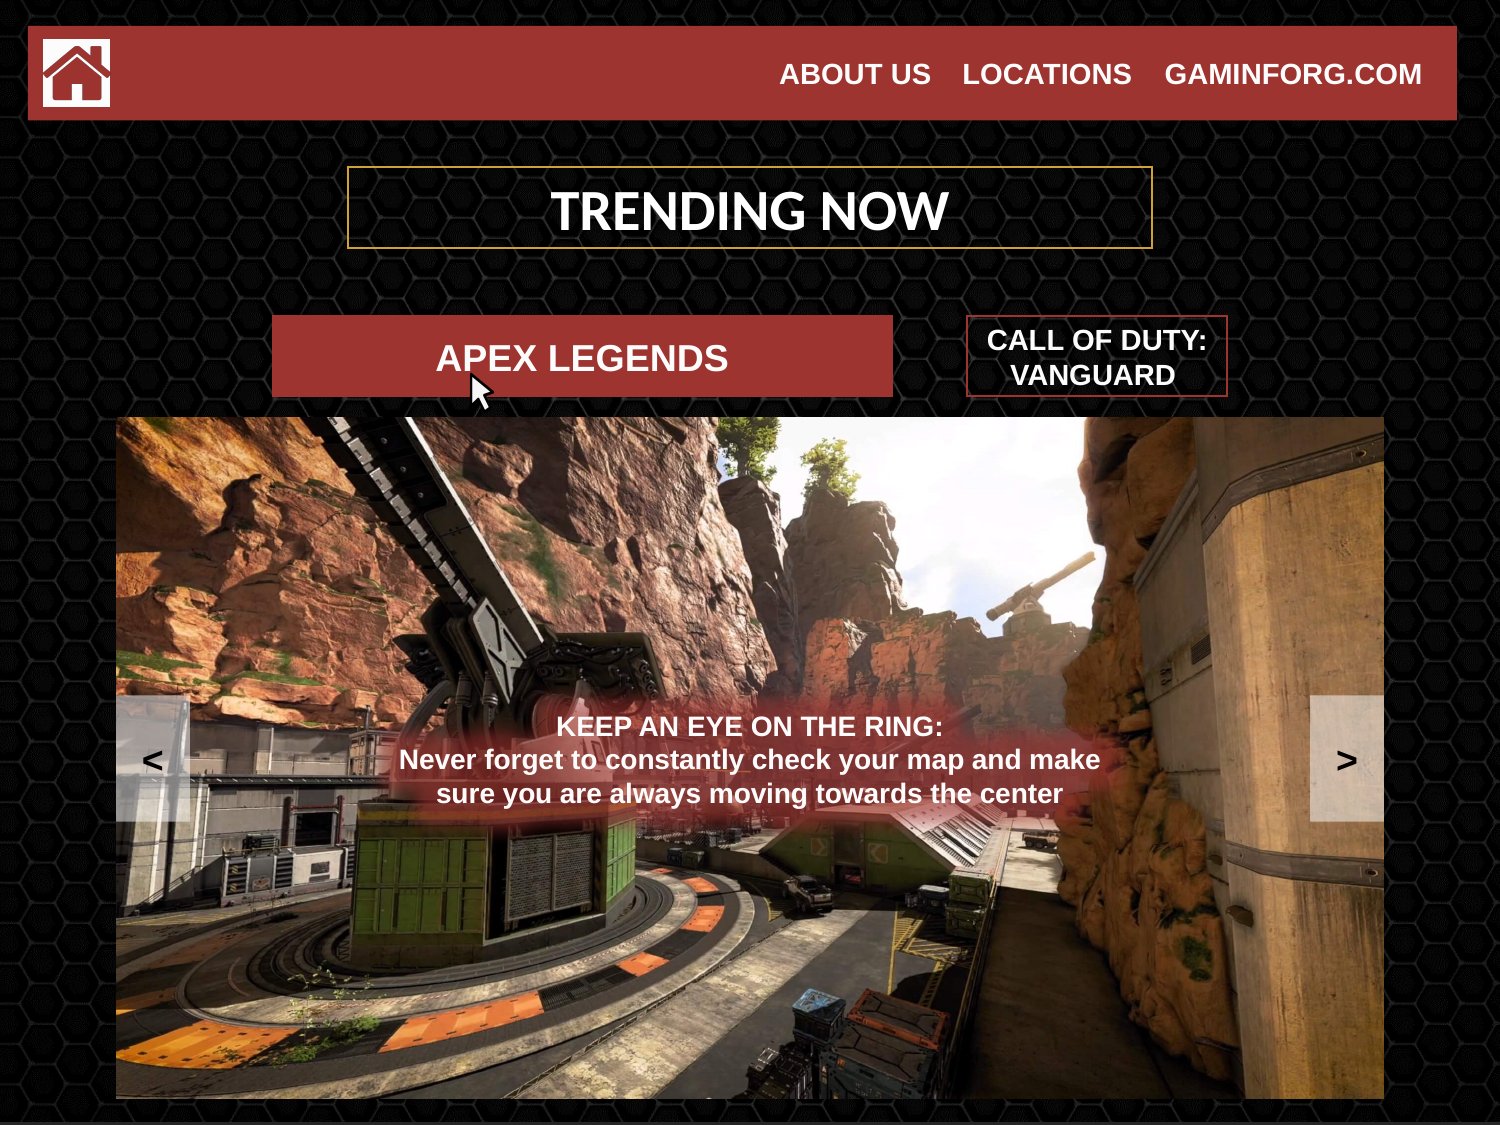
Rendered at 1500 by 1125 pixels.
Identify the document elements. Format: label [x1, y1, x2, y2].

text_box [272, 315, 1228, 397]
text_box [27, 25, 1500, 121]
picture [0, 0, 1500, 1122]
text_box [116, 417, 1384, 1100]
text_box [361, 673, 1139, 844]
